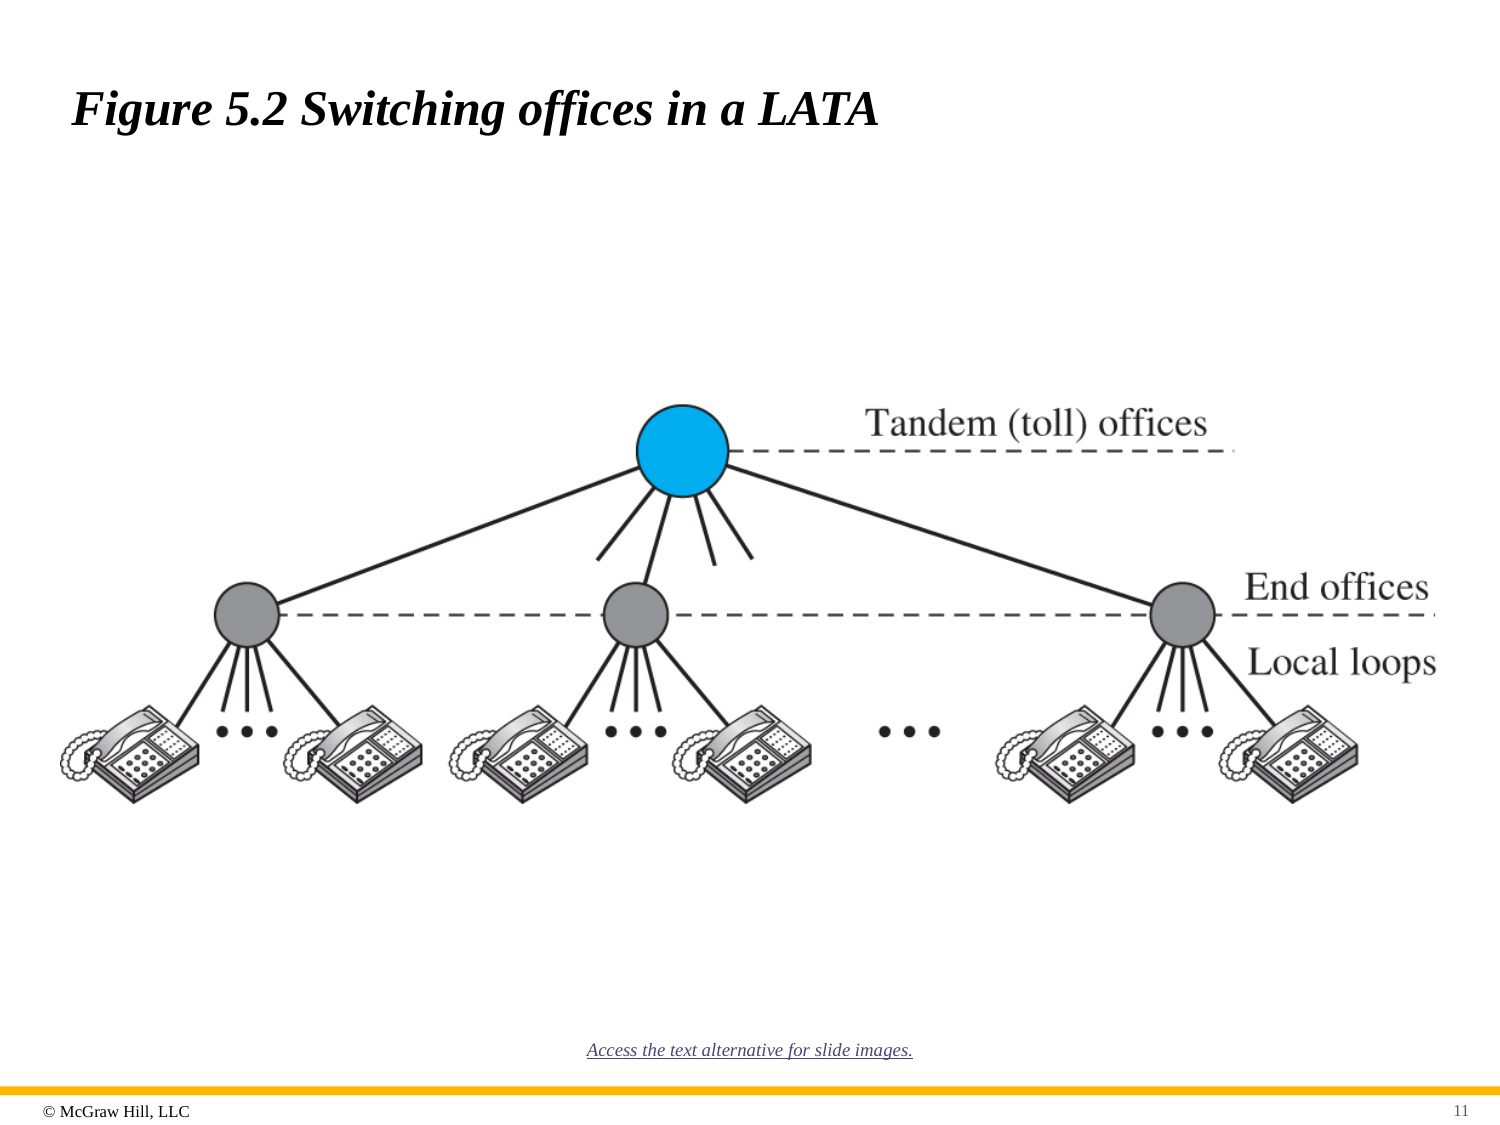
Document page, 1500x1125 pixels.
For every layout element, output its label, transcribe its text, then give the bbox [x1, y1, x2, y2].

list Access the text alternative for slide images. [525, 1033, 975, 1066]
picture [59, 402, 1440, 805]
title Figure 5.2 Switching offices in a LATA [56, 50, 1444, 162]
slide_number 11 [1418, 1096, 1477, 1123]
